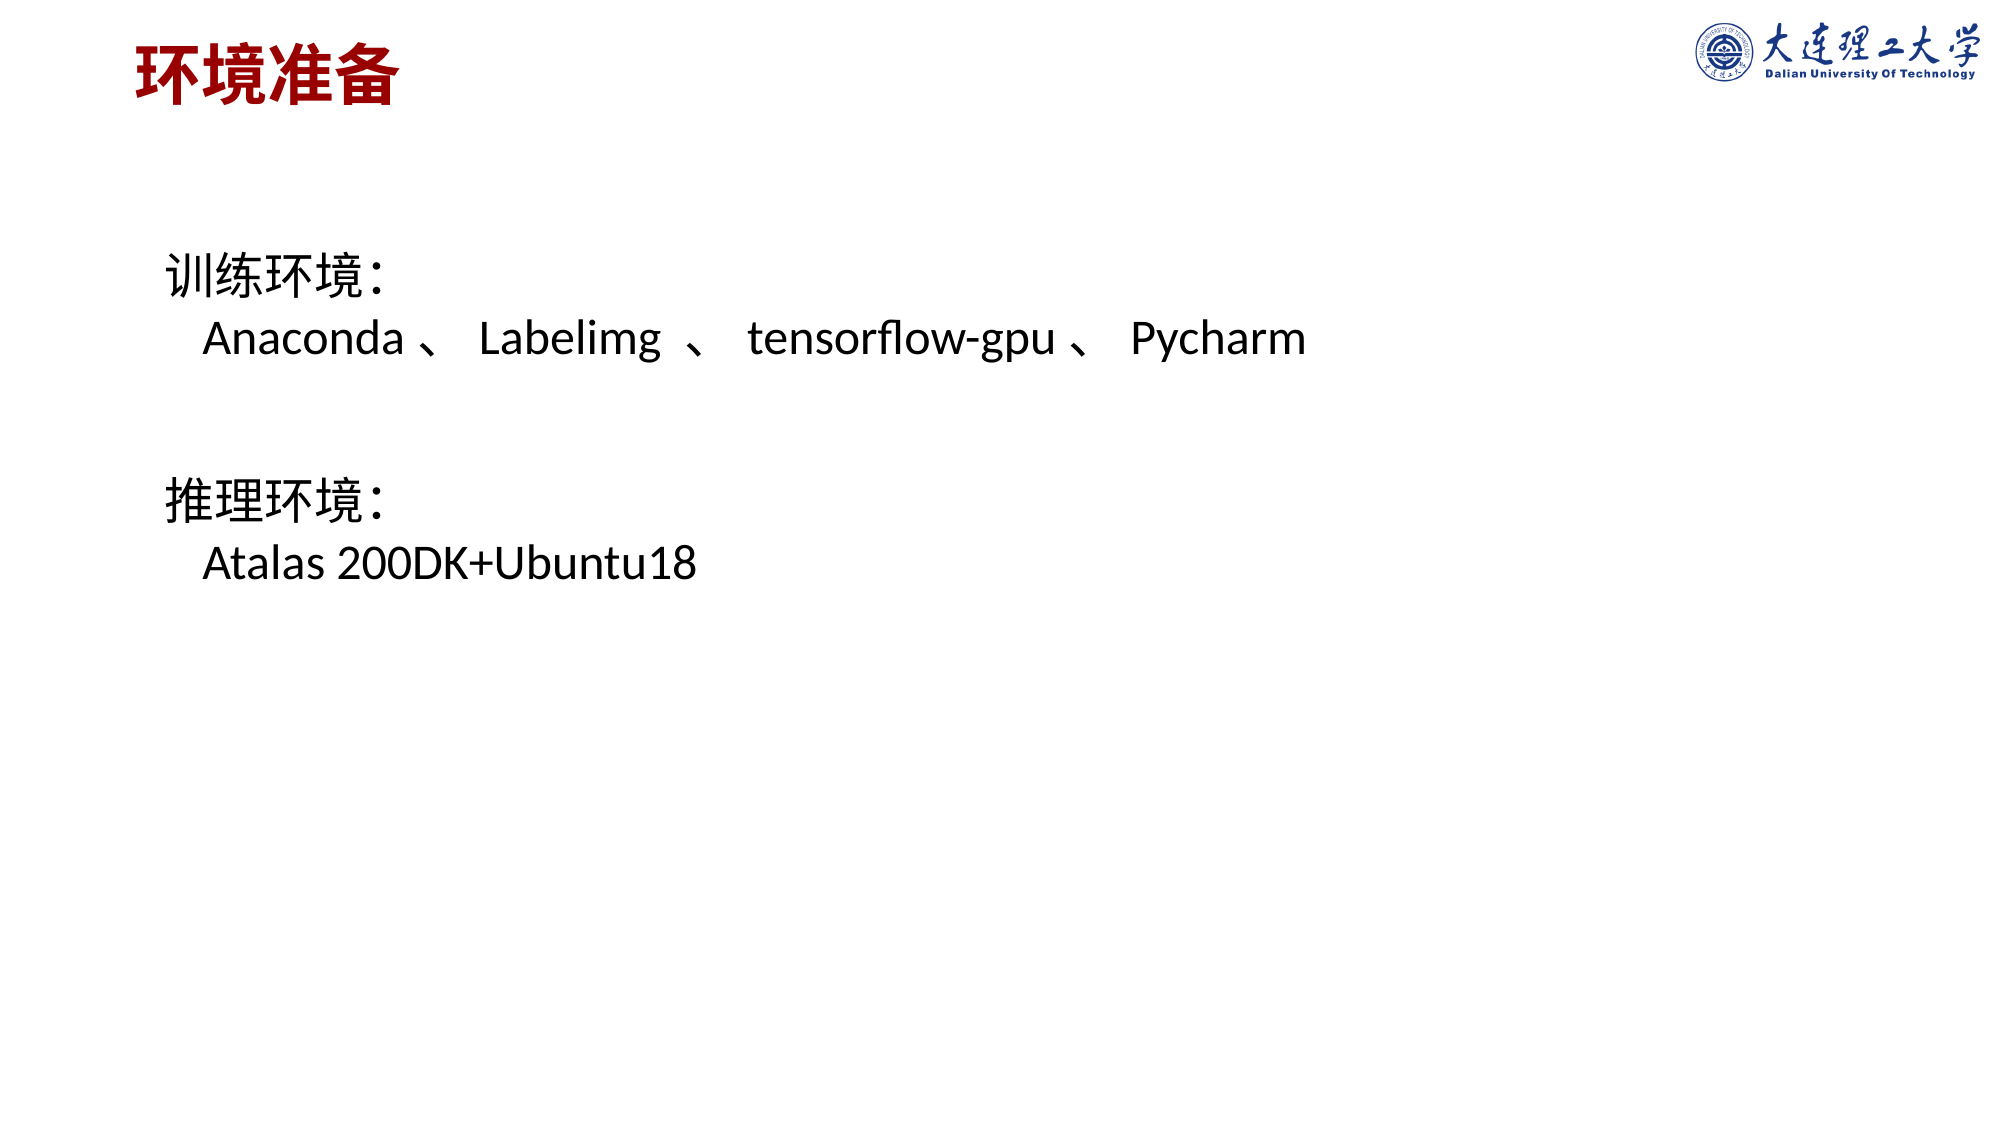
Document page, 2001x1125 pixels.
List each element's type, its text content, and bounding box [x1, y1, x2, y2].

title 环境准备 [132, 30, 763, 221]
picture [1687, 12, 1990, 91]
text_box 推理环境： Atalas 200DK+Ubuntu18 [150, 462, 1700, 598]
text_box 训练环境： Anaconda、Labelimg 、tensorflow-gpu、Pycharm [150, 237, 1700, 373]
